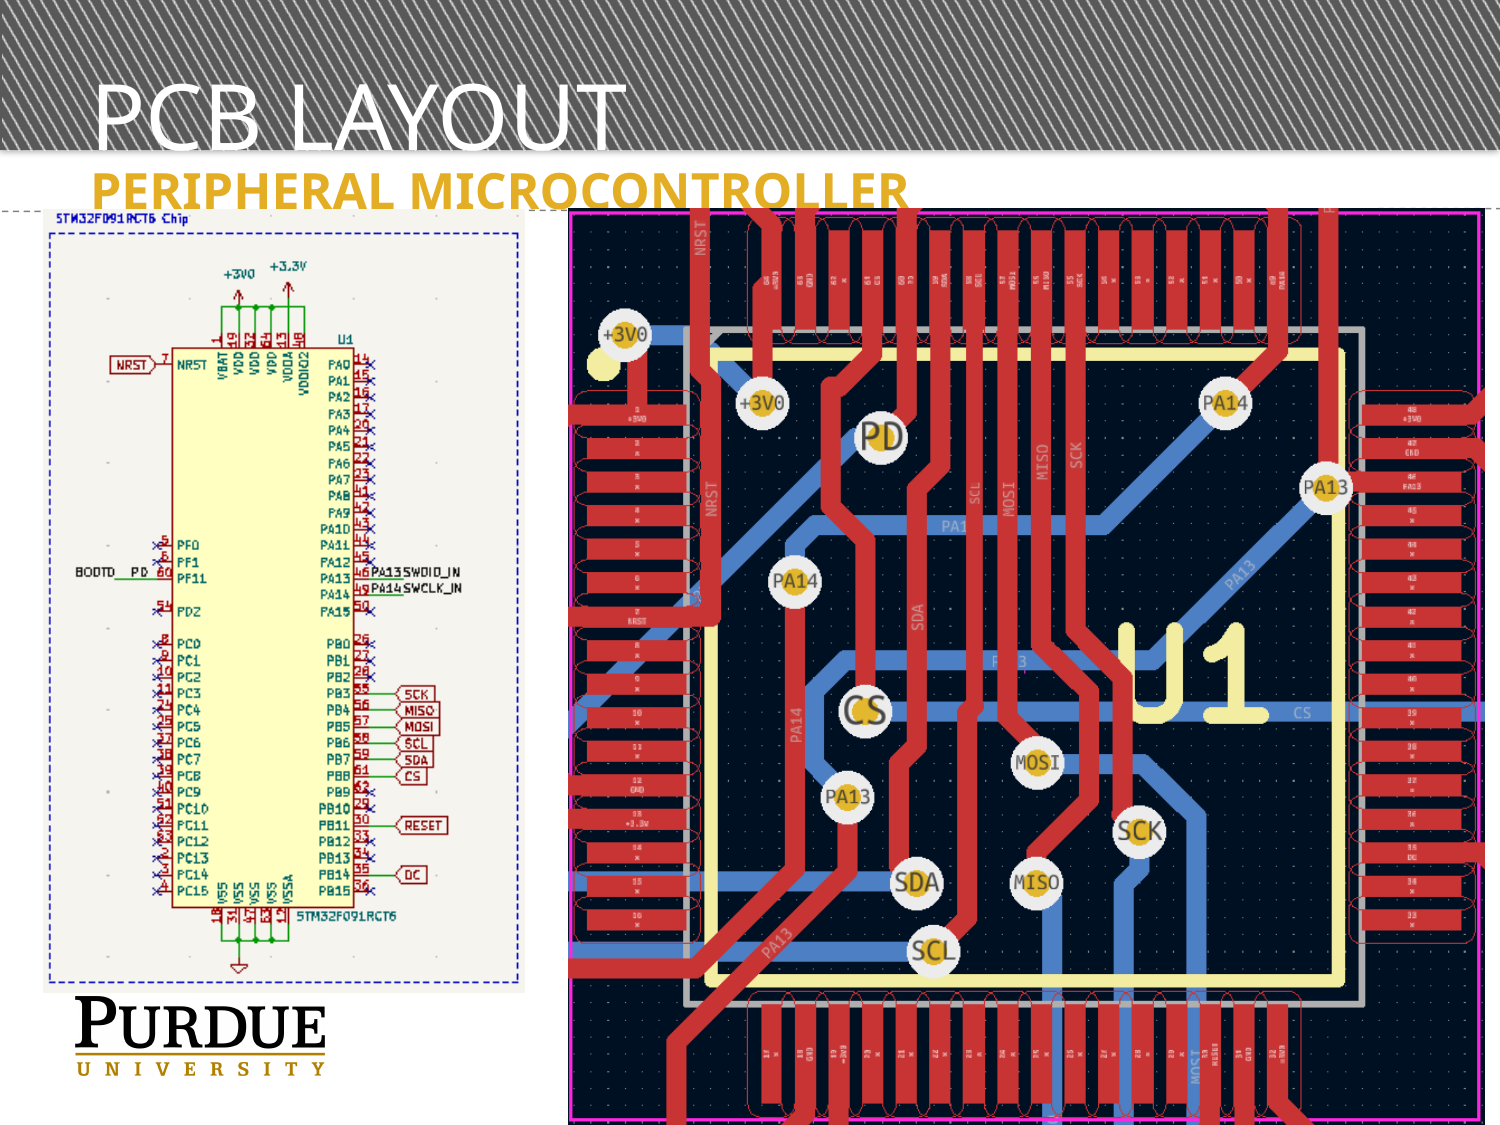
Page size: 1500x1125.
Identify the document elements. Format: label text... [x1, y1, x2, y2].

title PCB Layout [75, 51, 1427, 175]
picture [43, 209, 526, 993]
list Peripheral Microcontroller [75, 151, 1425, 225]
picture [75, 996, 325, 1076]
picture [568, 208, 1485, 1125]
